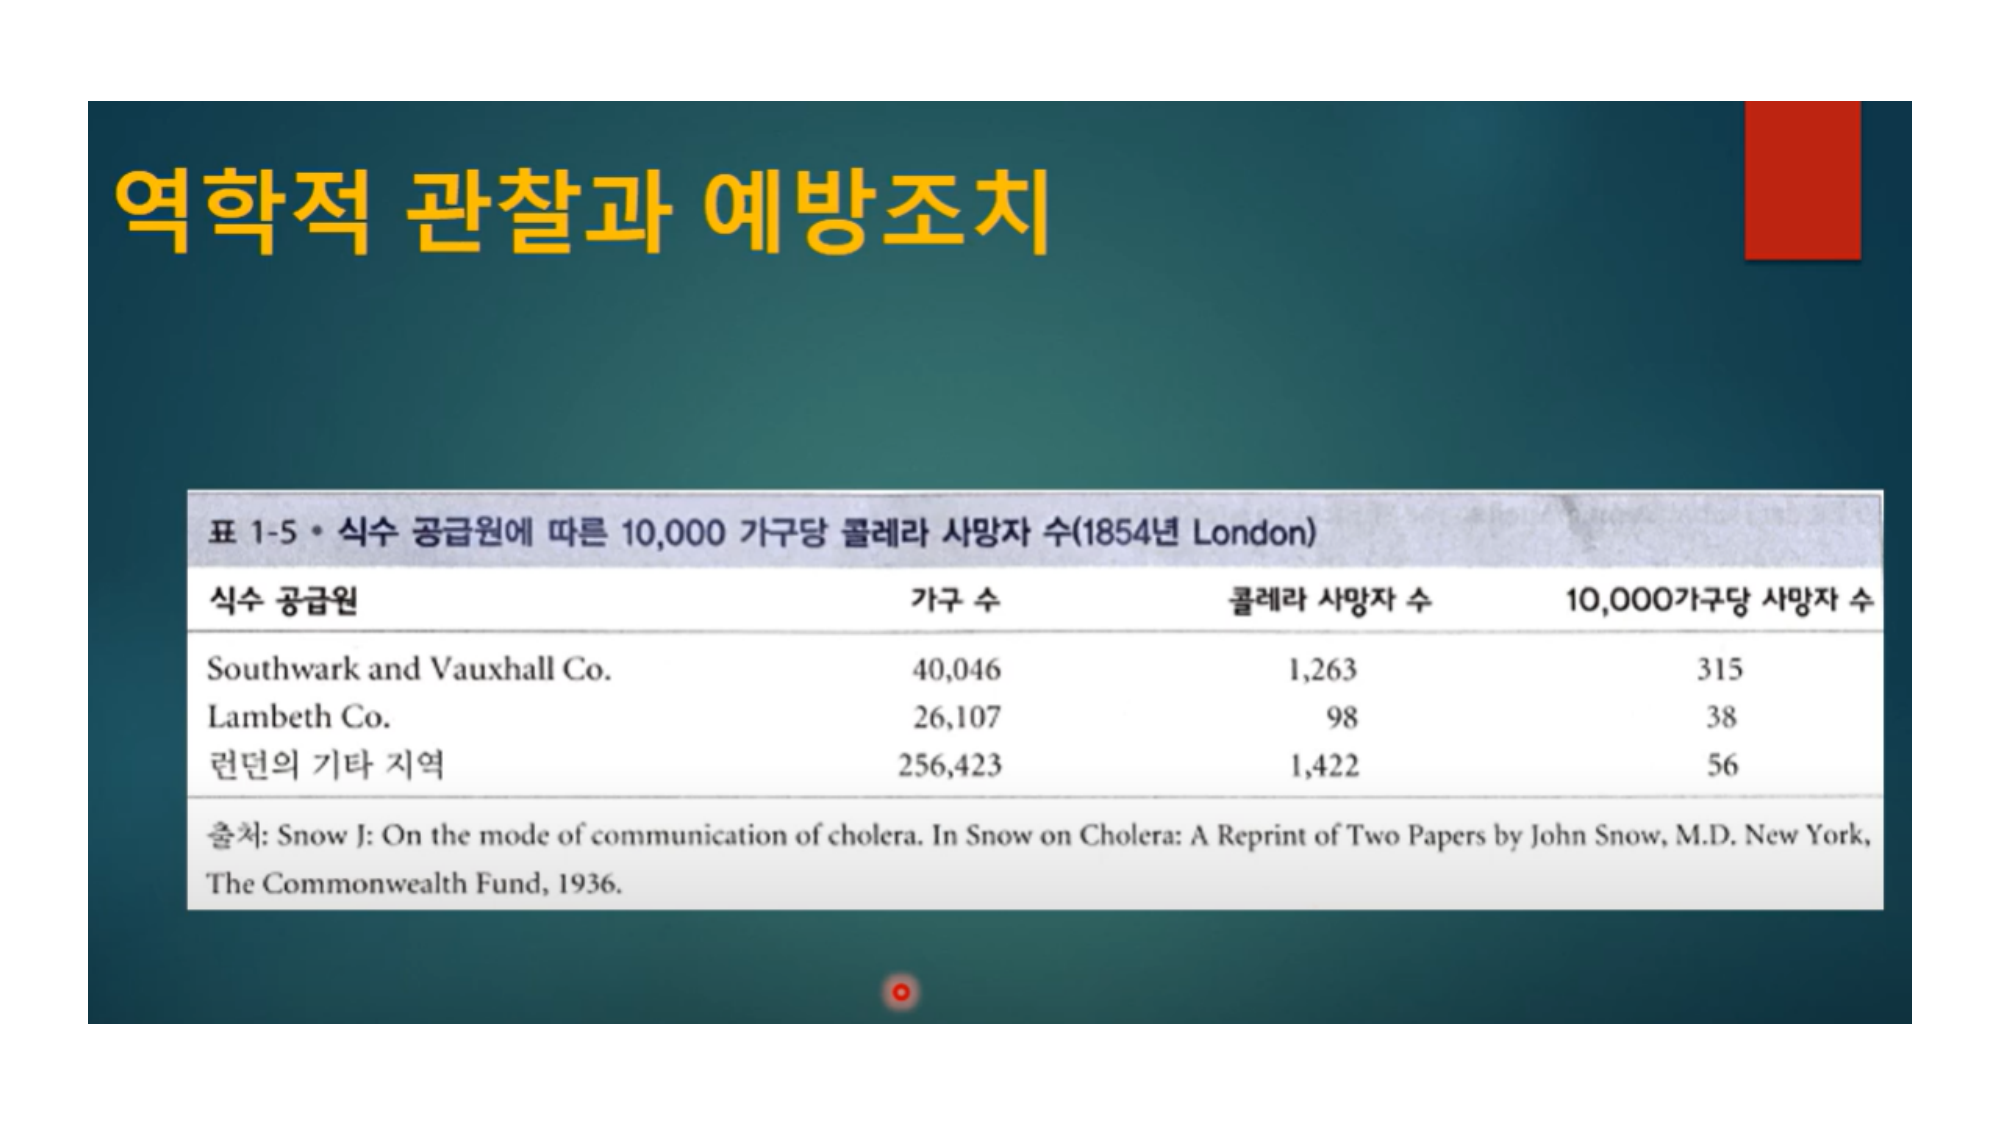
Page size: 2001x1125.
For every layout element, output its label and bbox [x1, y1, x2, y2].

picture [88, 101, 1912, 1024]
